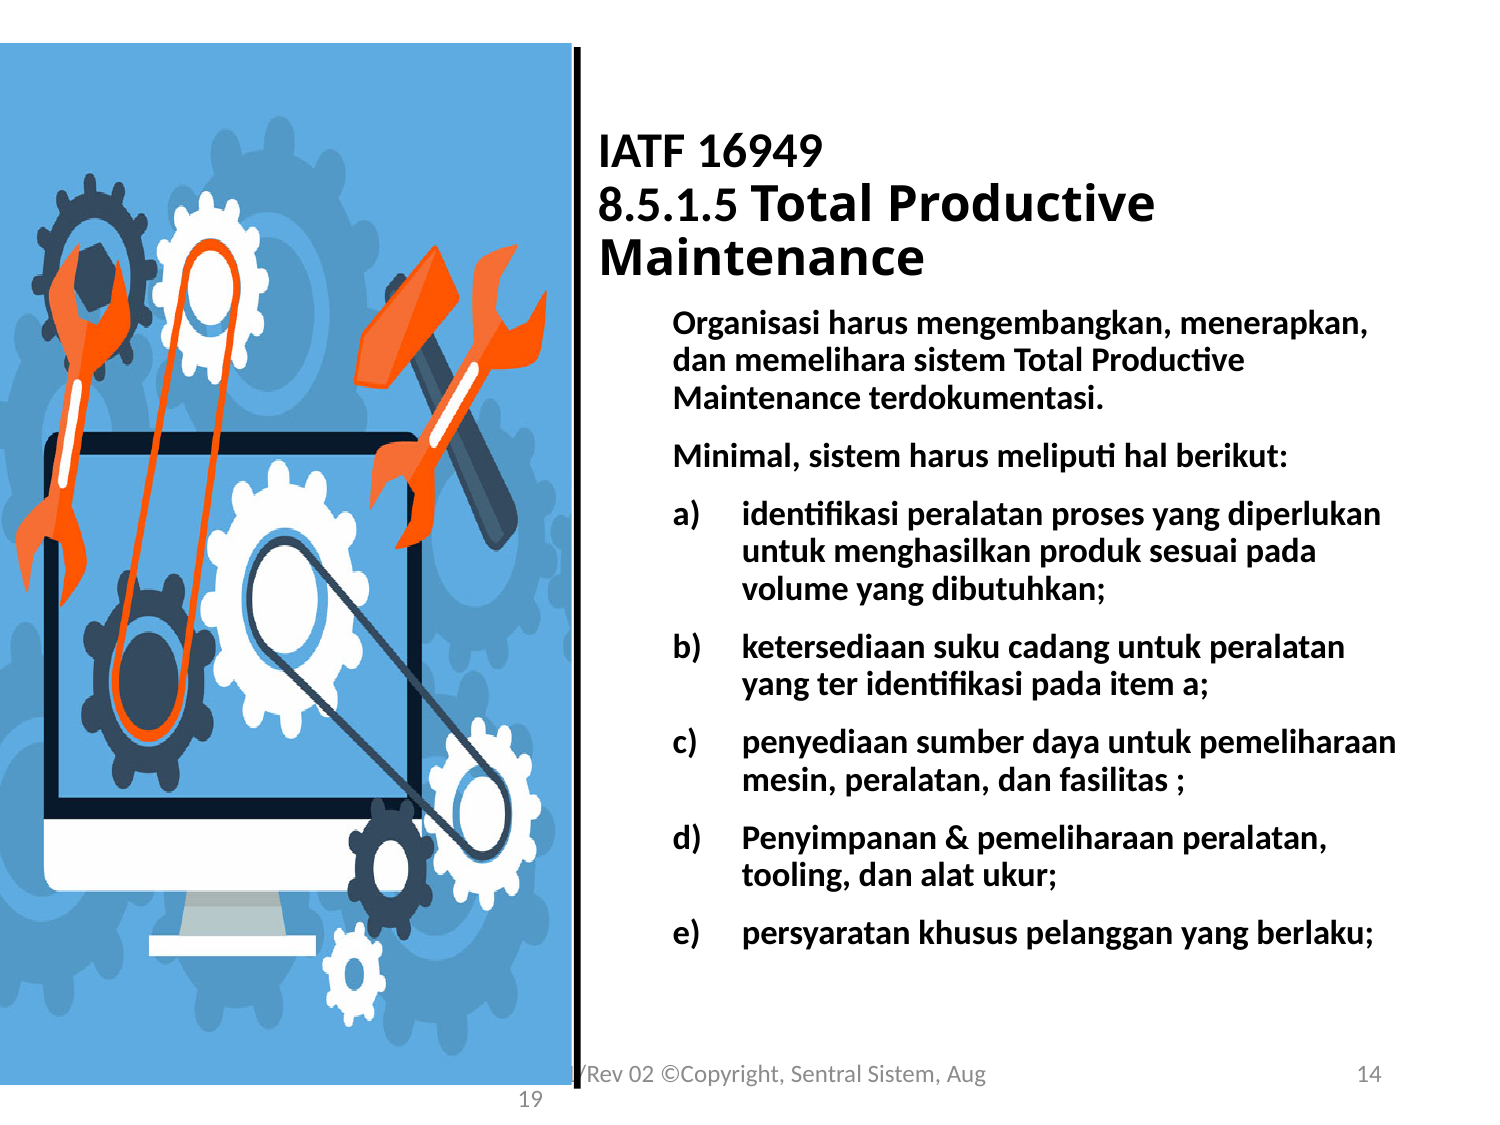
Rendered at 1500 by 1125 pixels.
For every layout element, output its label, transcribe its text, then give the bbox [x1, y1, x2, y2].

title IATF 16949 8.5.1.5 Total Productive Maintenance [582, 118, 1388, 293]
picture [0, 43, 572, 1085]
footer TPM 1/Rev 02 ©Copyright, Sentral Sistem, Aug 19 [496, 1042, 1004, 1103]
list Organisasi harus mengembangkan, menerapkan, dan memelihara sistem Total Productive Maintenance terdokumentasi. Minimal, sistem harus meliputi hal berikut: identifikasi peralatan proses yang diperlukan untuk menghasilkan produk sesuai pada volume yang dibutuhkan; ketersediaan suku cadang untuk peralatan yang ter identifikasi pada item a; penyediaan sumber daya untuk pemeliharaan mesin, peralatan, dan fasilitas ; Penyimpanan & pemeliharaan peralatan, tooling, dan alat ukur; persyaratan khusus pelanggan yang berlaku; [657, 297, 1419, 908]
text_box [573, 46, 582, 1042]
slide_number 14 [1059, 1042, 1397, 1103]
